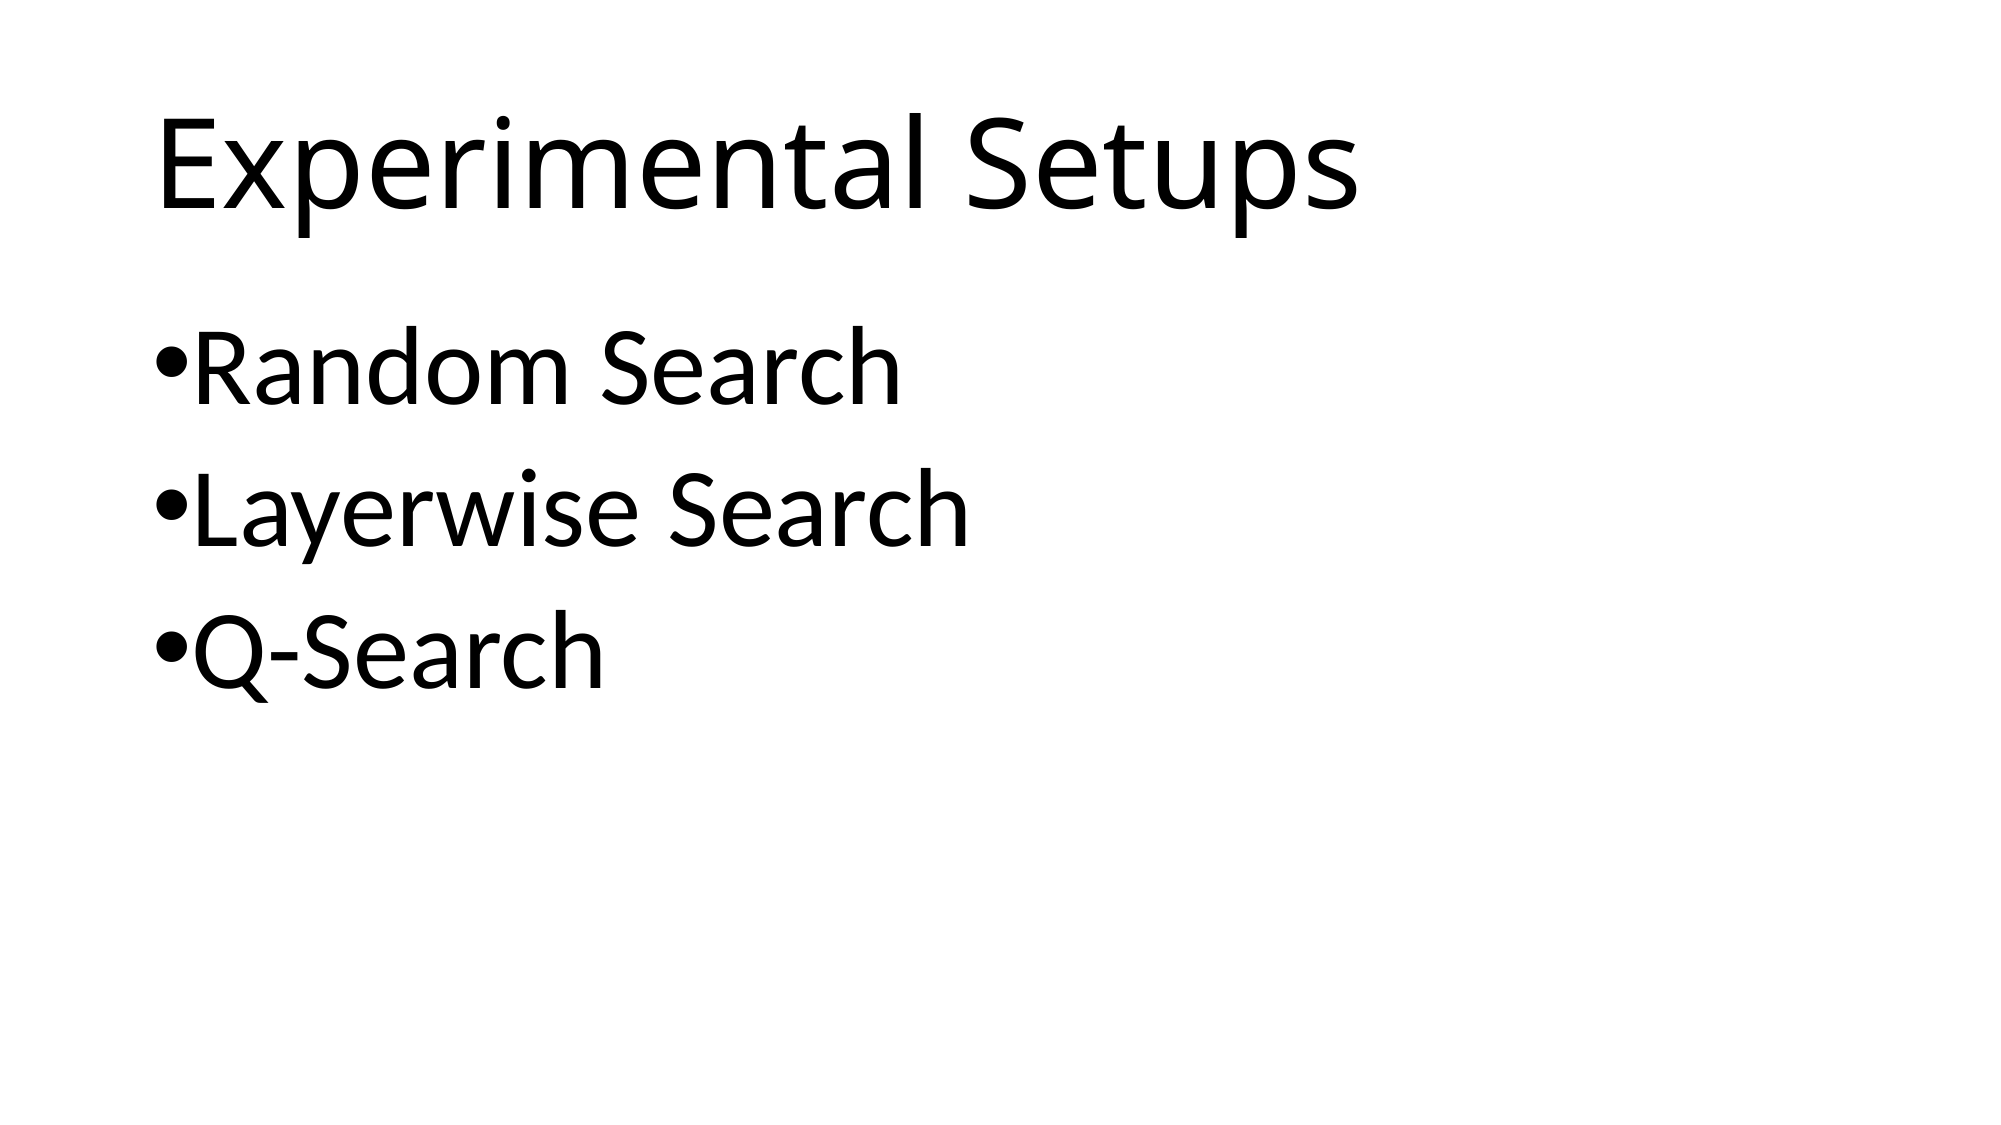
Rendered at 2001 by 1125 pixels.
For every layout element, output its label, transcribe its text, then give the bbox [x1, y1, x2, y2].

title Experimental Setups [137, 59, 1863, 278]
list Random Search Layerwise Search Q-Search [137, 299, 1863, 1014]
